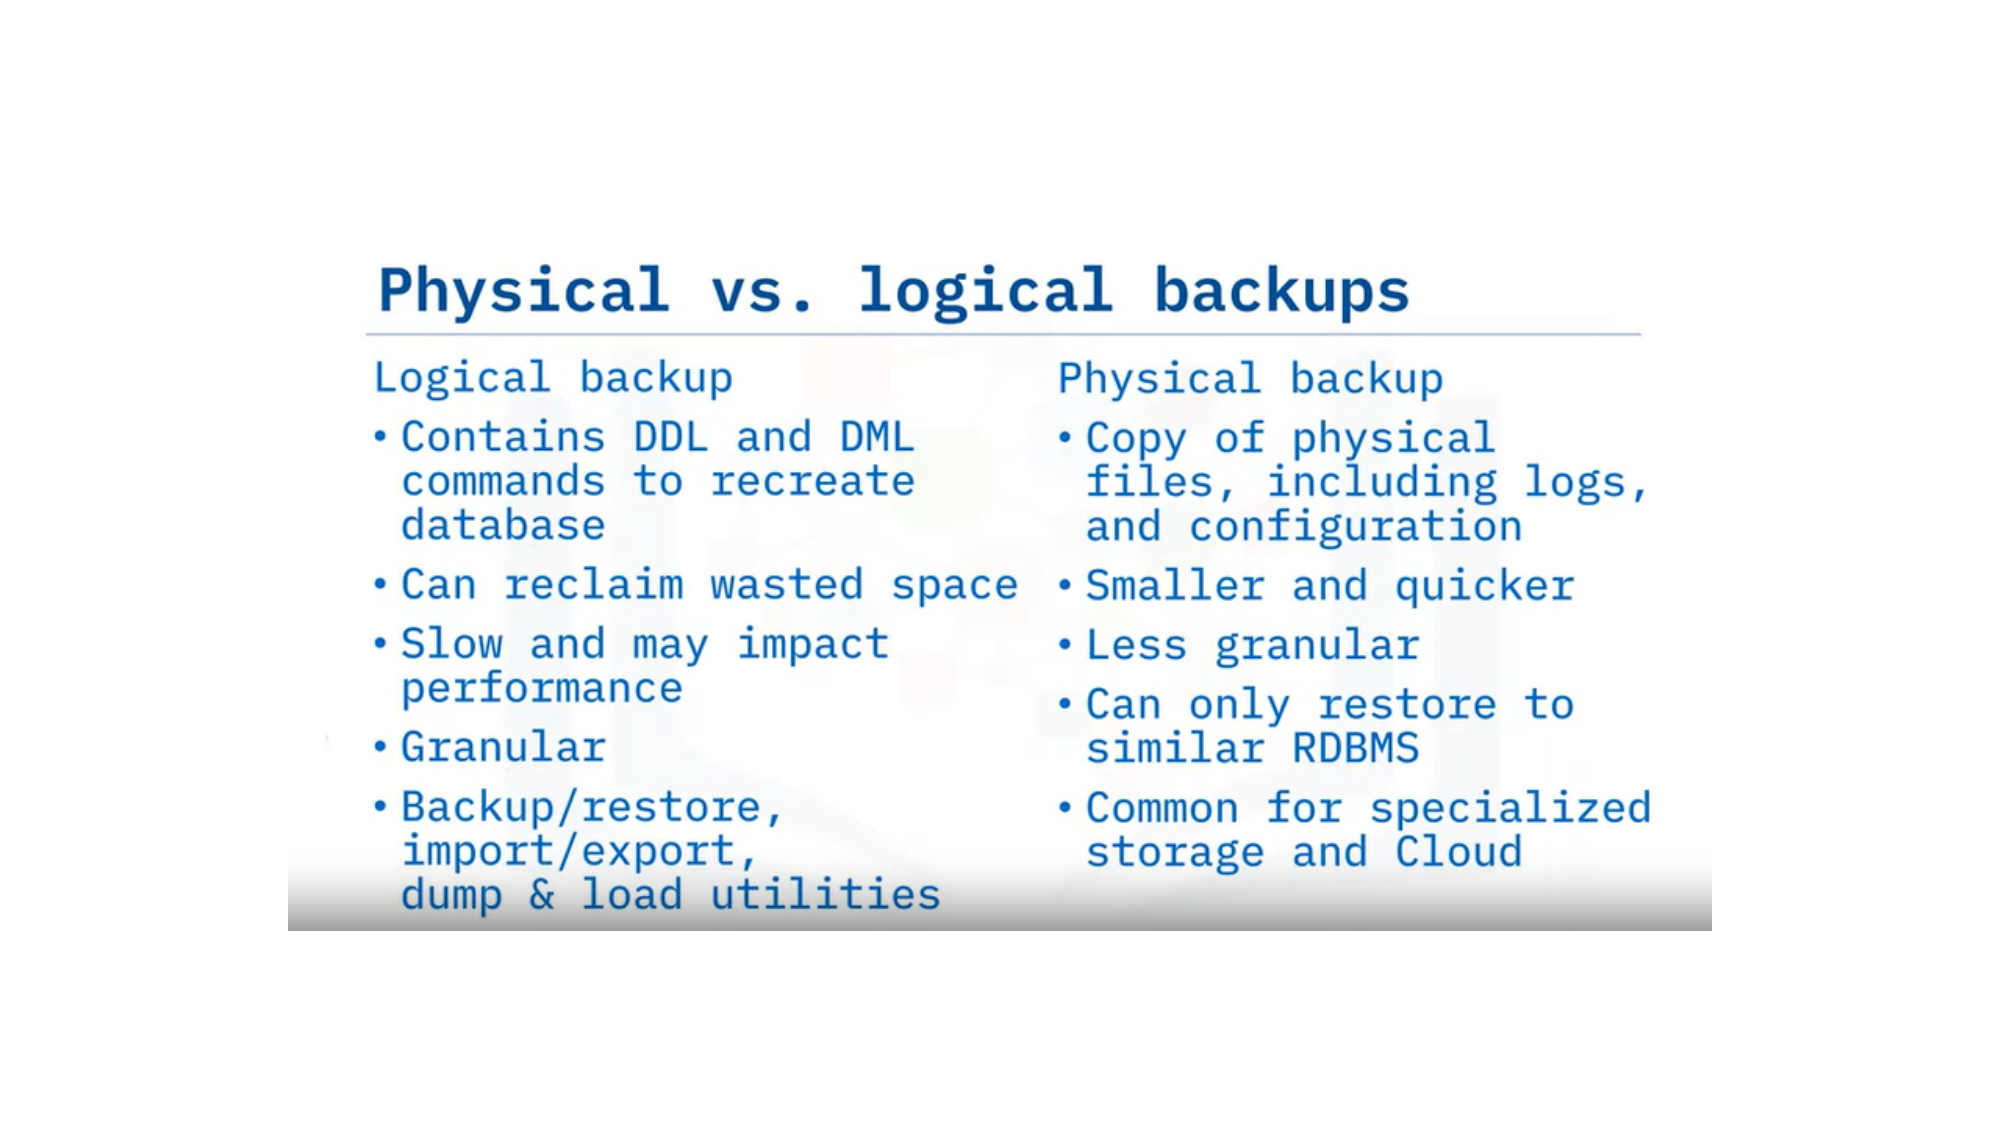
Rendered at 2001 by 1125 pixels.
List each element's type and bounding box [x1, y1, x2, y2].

picture [288, 194, 1712, 931]
